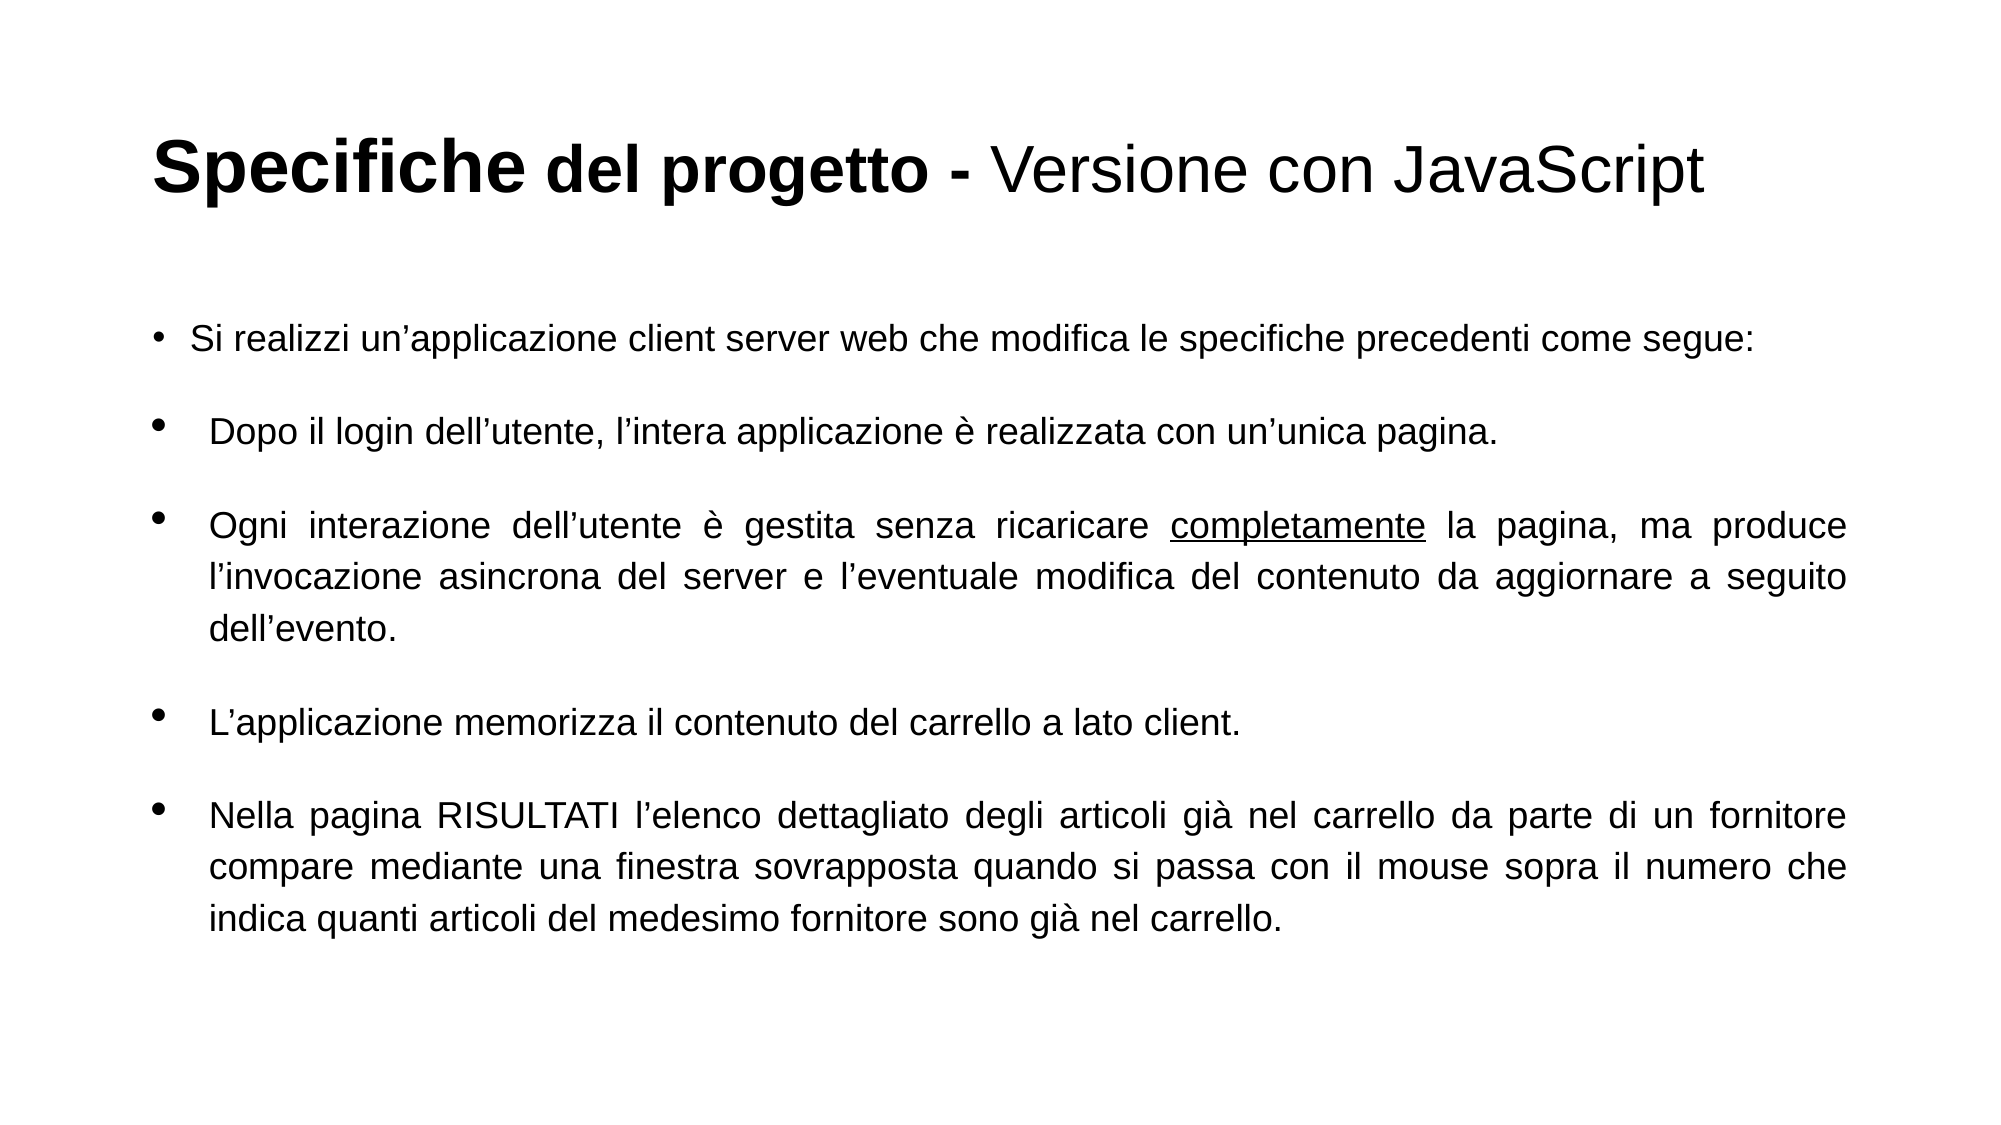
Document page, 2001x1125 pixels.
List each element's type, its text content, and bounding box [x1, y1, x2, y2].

title Specifiche del progetto - Versione con JavaScript [137, 59, 1863, 278]
list Si realizzi un’applicazione client server web che modifica le specifiche precedenti come segue: Dopo il login dell’utente, l’intera applicazione è realizzata con un’unica pagina. Ogni interazione dell’utente è gestita senza ricaricare completamente la pagina, ma produce l’invocazione asincrona del server e l’eventuale modifica del contenuto da aggiornare a seguito dell’evento. L’applicazione memorizza il contenuto del carrello a lato client. Nella pagina RISULTATI l’elenco dettagliato degli articoli già nel carrello da parte di un fornitore compare mediante una finestra sovrapposta quando si passa con il mouse sopra il numero che indica quanti articoli del medesimo fornitore sono già nel carrello. [137, 299, 1863, 1066]
